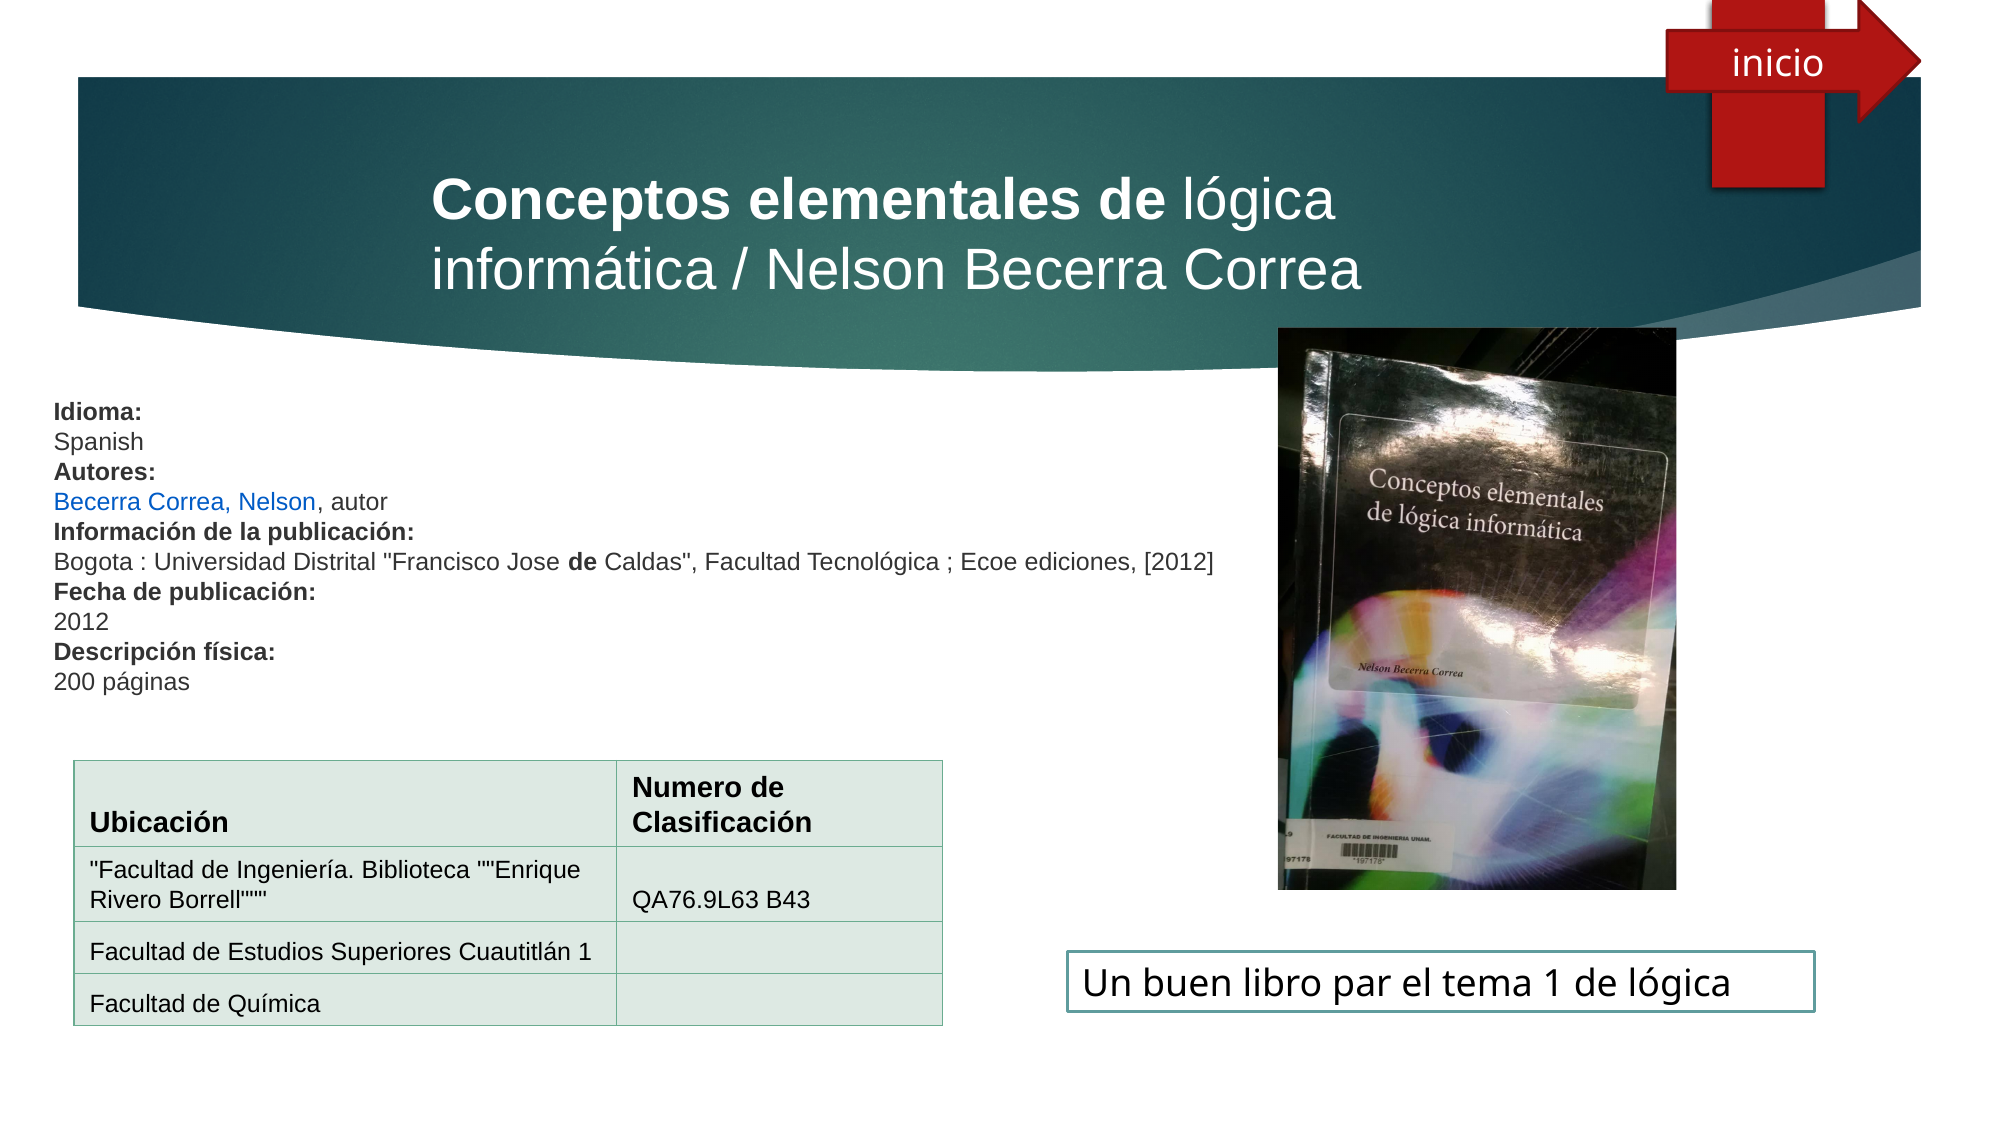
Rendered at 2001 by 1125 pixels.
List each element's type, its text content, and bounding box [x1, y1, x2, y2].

table_cell [617, 974, 942, 1025]
picture [1195, 328, 1759, 890]
table_cell "Facultad de Ingeniería. Biblioteca ""Enrique Rivero Borrell""" [75, 847, 616, 921]
table_header Ubicación [75, 761, 616, 846]
text_box inicio [1665, 0, 1922, 124]
text_box Idioma: Spanish Autores: Becerra Correa, Nelson, autor Información de la publicación: Bogota : Universidad Distrital "Francisco Jose de Caldas", Facultad Tecnológica ; Ecoe ediciones, [2012] Fecha de publicación: 2012 Descripción física: 200 páginas [38, 388, 1231, 703]
table_cell QA76.9L63 B43 [617, 847, 942, 921]
table_header Numero de Clasificación [617, 761, 942, 846]
table_cell Facultad de Estudios Superiores Cuautitlán 1 [75, 922, 616, 973]
text_box Conceptos elementales de lógica informática / Nelson Becerra Correa [416, 153, 1417, 309]
table_cell Facultad de Química [75, 974, 616, 1025]
table_cell [617, 922, 942, 973]
text_box Un buen libro par el tema 1 de lógica [1066, 950, 1816, 1013]
